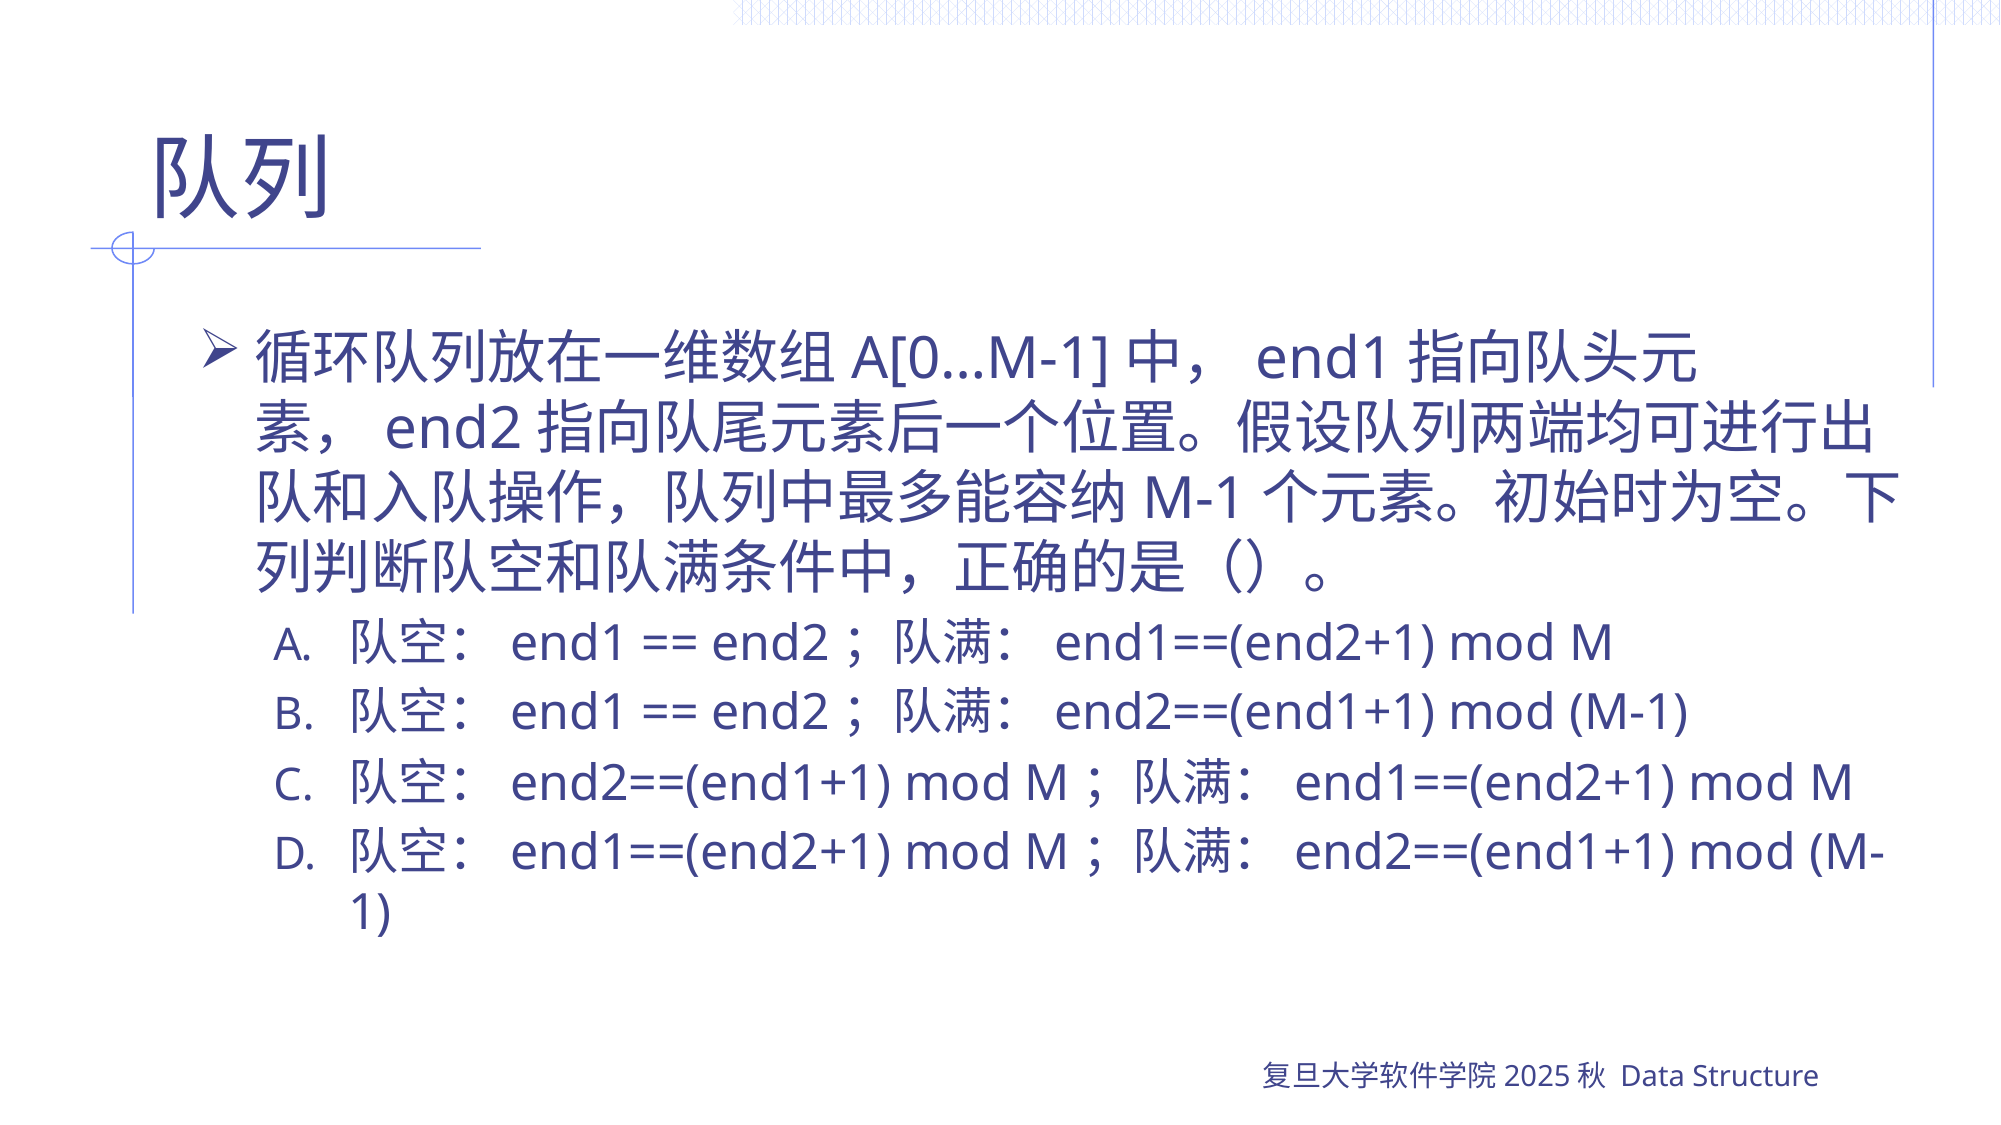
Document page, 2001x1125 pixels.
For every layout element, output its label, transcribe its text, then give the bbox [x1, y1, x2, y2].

list 循环队列放在一维数组A[0…M-1]中，end1指向队头元素，end2指向队尾元素后一个位置。假设队列两端均可进行出队和入队操作，队列中最多能容纳M-1个元素。初始时为空。下列判断队空和队满条件中，正确的是（）。 队空：end1 == end2；队满：end1==(end2+1) mod M 队空：end1 == end2；队满：end2==(end1+1) mod (M-1) 队空：end2==(end1+1) mod M；队满：end1==(end2+1) mod M 队空：end1==(end2+1) mod M；队满：end2==(end1+1) mod (M-1) [183, 312, 1934, 988]
title 队列 [133, 50, 1834, 238]
